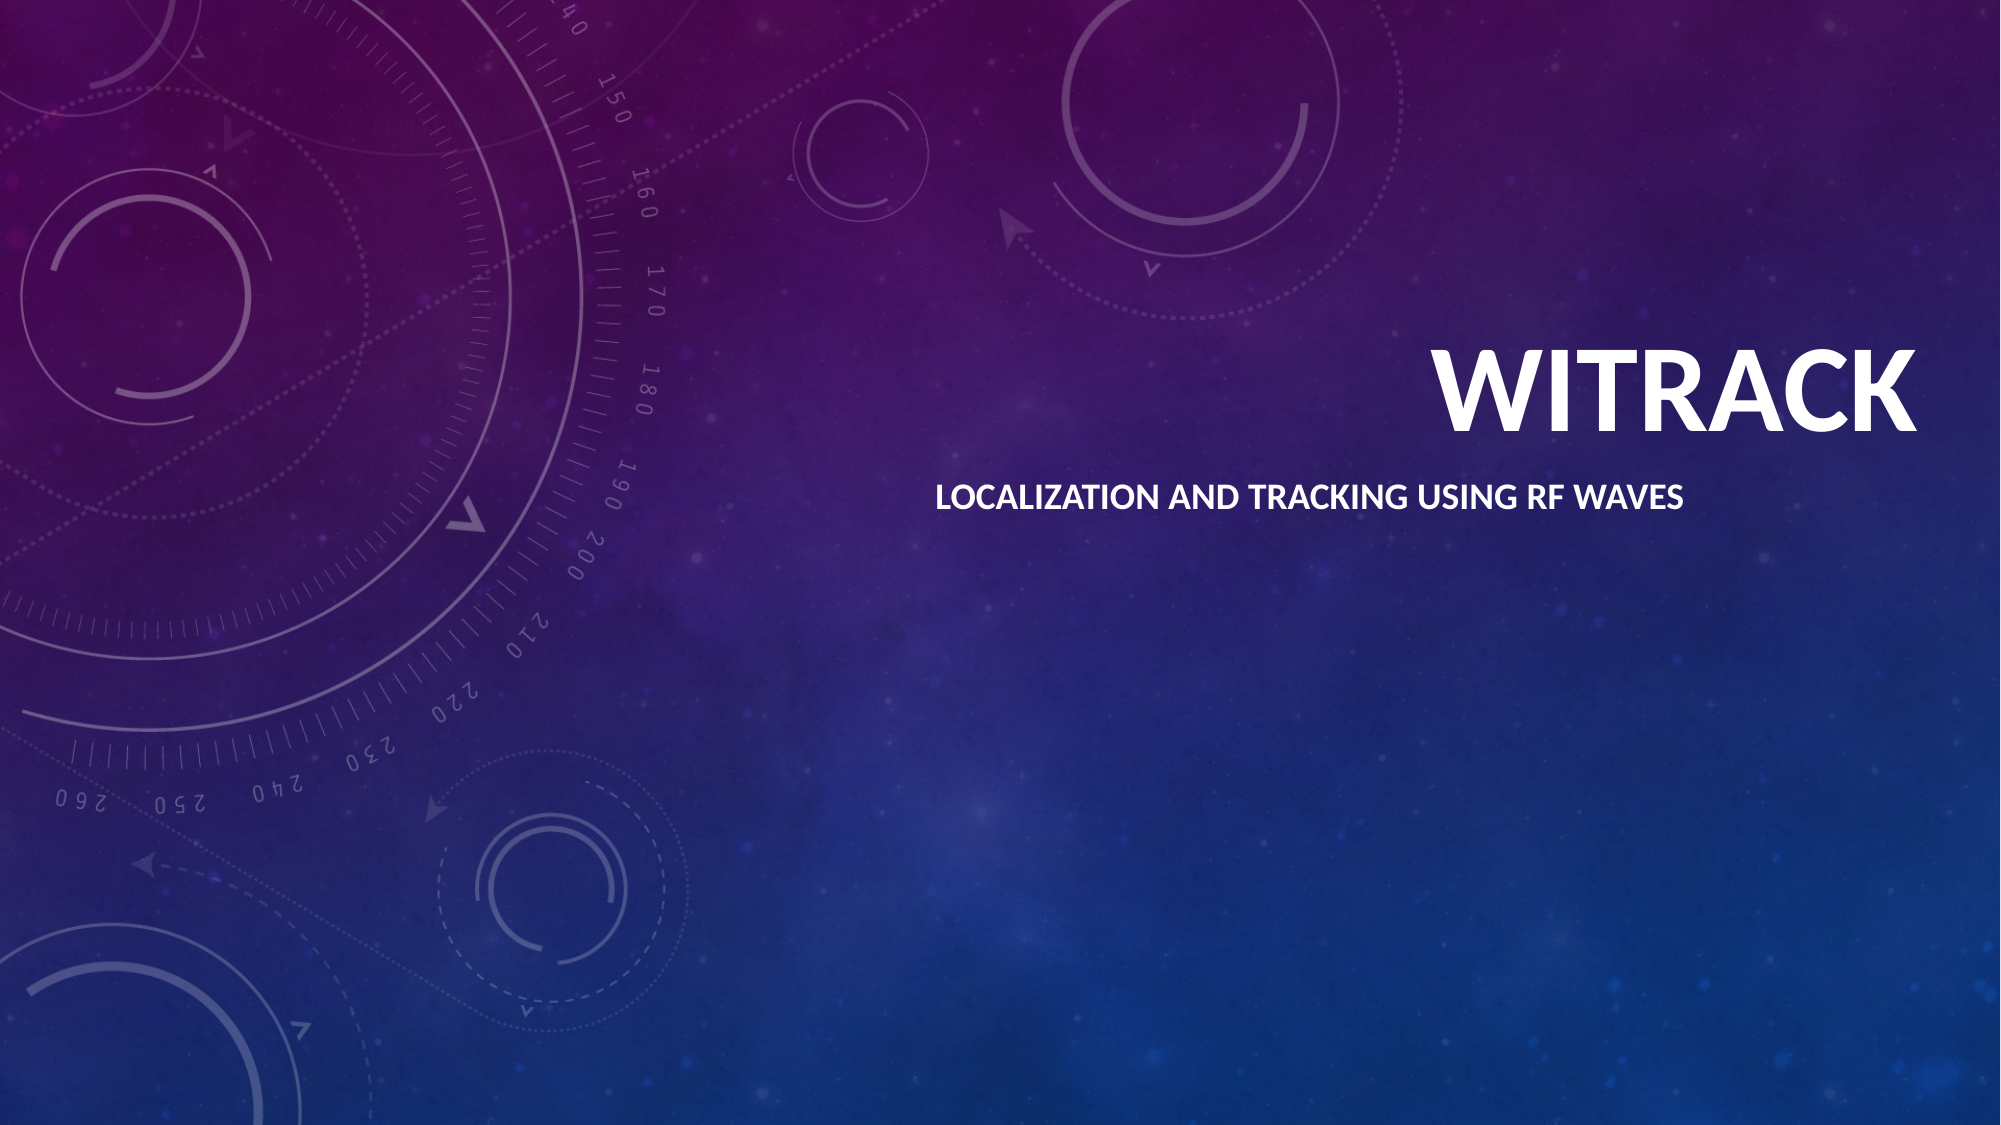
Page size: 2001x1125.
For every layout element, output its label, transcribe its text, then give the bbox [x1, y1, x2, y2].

subtitle Localization and Tracking Using RF Waves [300, 464, 1700, 661]
picture [0, 0, 2001, 1125]
title WiTrack [90, 222, 1933, 465]
